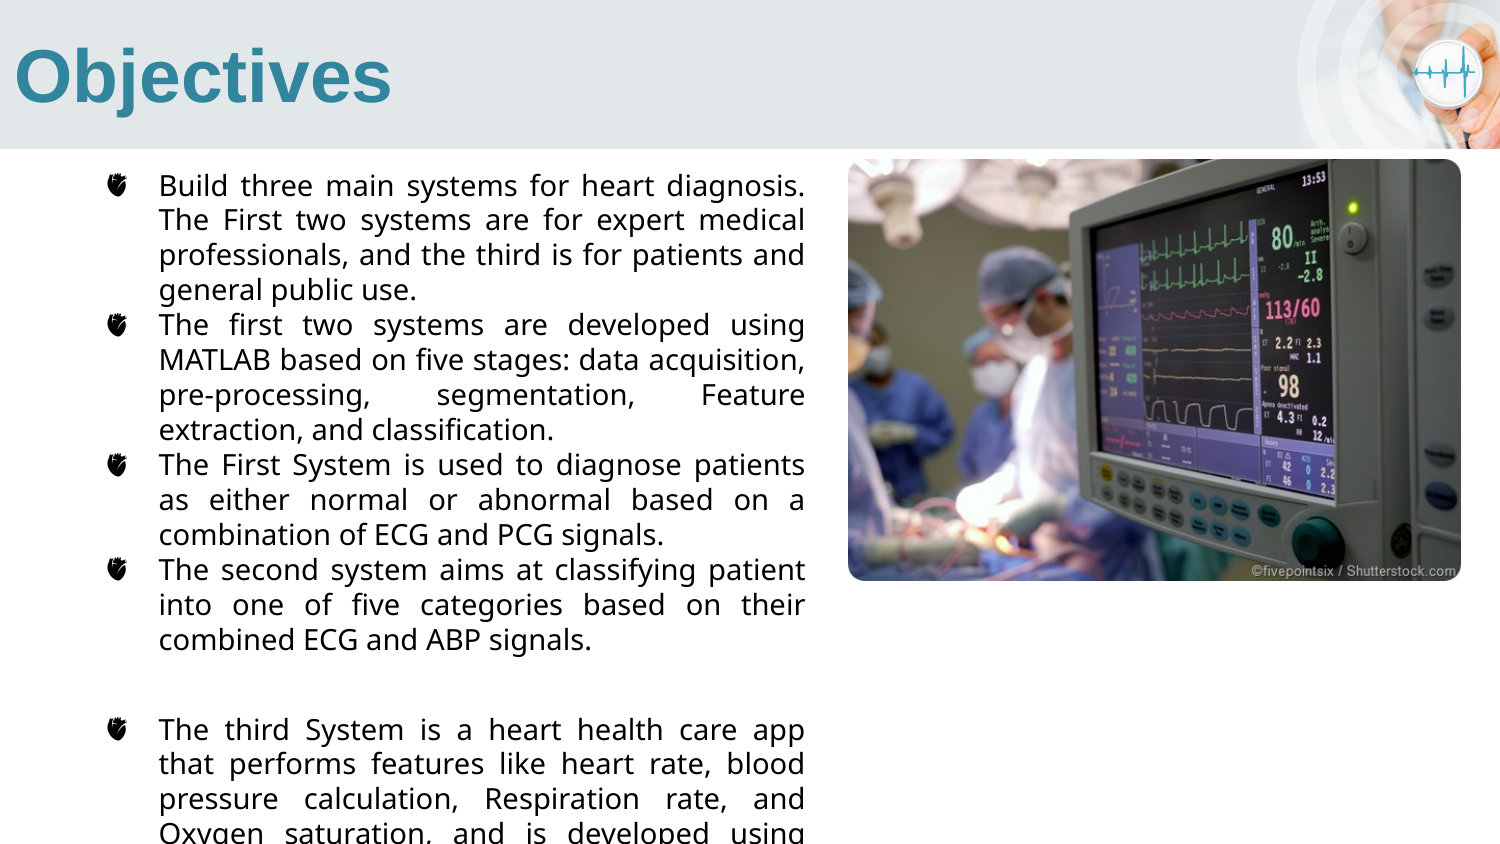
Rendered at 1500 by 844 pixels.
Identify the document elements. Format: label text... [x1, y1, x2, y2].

text_box [1412, 46, 1475, 98]
picture [0, 146, 1500, 844]
title Objectives [0, 0, 1500, 146]
list Build three main systems for heart diagnosis. The First two systems are for expert medical professionals, and the third is for patients and general public use. The first two systems are developed using MATLAB based on five stages: data acquisition, pre-processing, segmentation, Feature extraction, and classification. The First System is used to diagnose patients as either normal or abnormal based on a combination of ECG and PCG signals. The second system aims at classifying patient into one of five categories based on their combined ECG and ABP signals. The third System is a heart health care app that performs features like heart rate, blood pressure calculation, Respiration rate, and Oxygen saturation, and is developed using Android. [37, 159, 821, 810]
